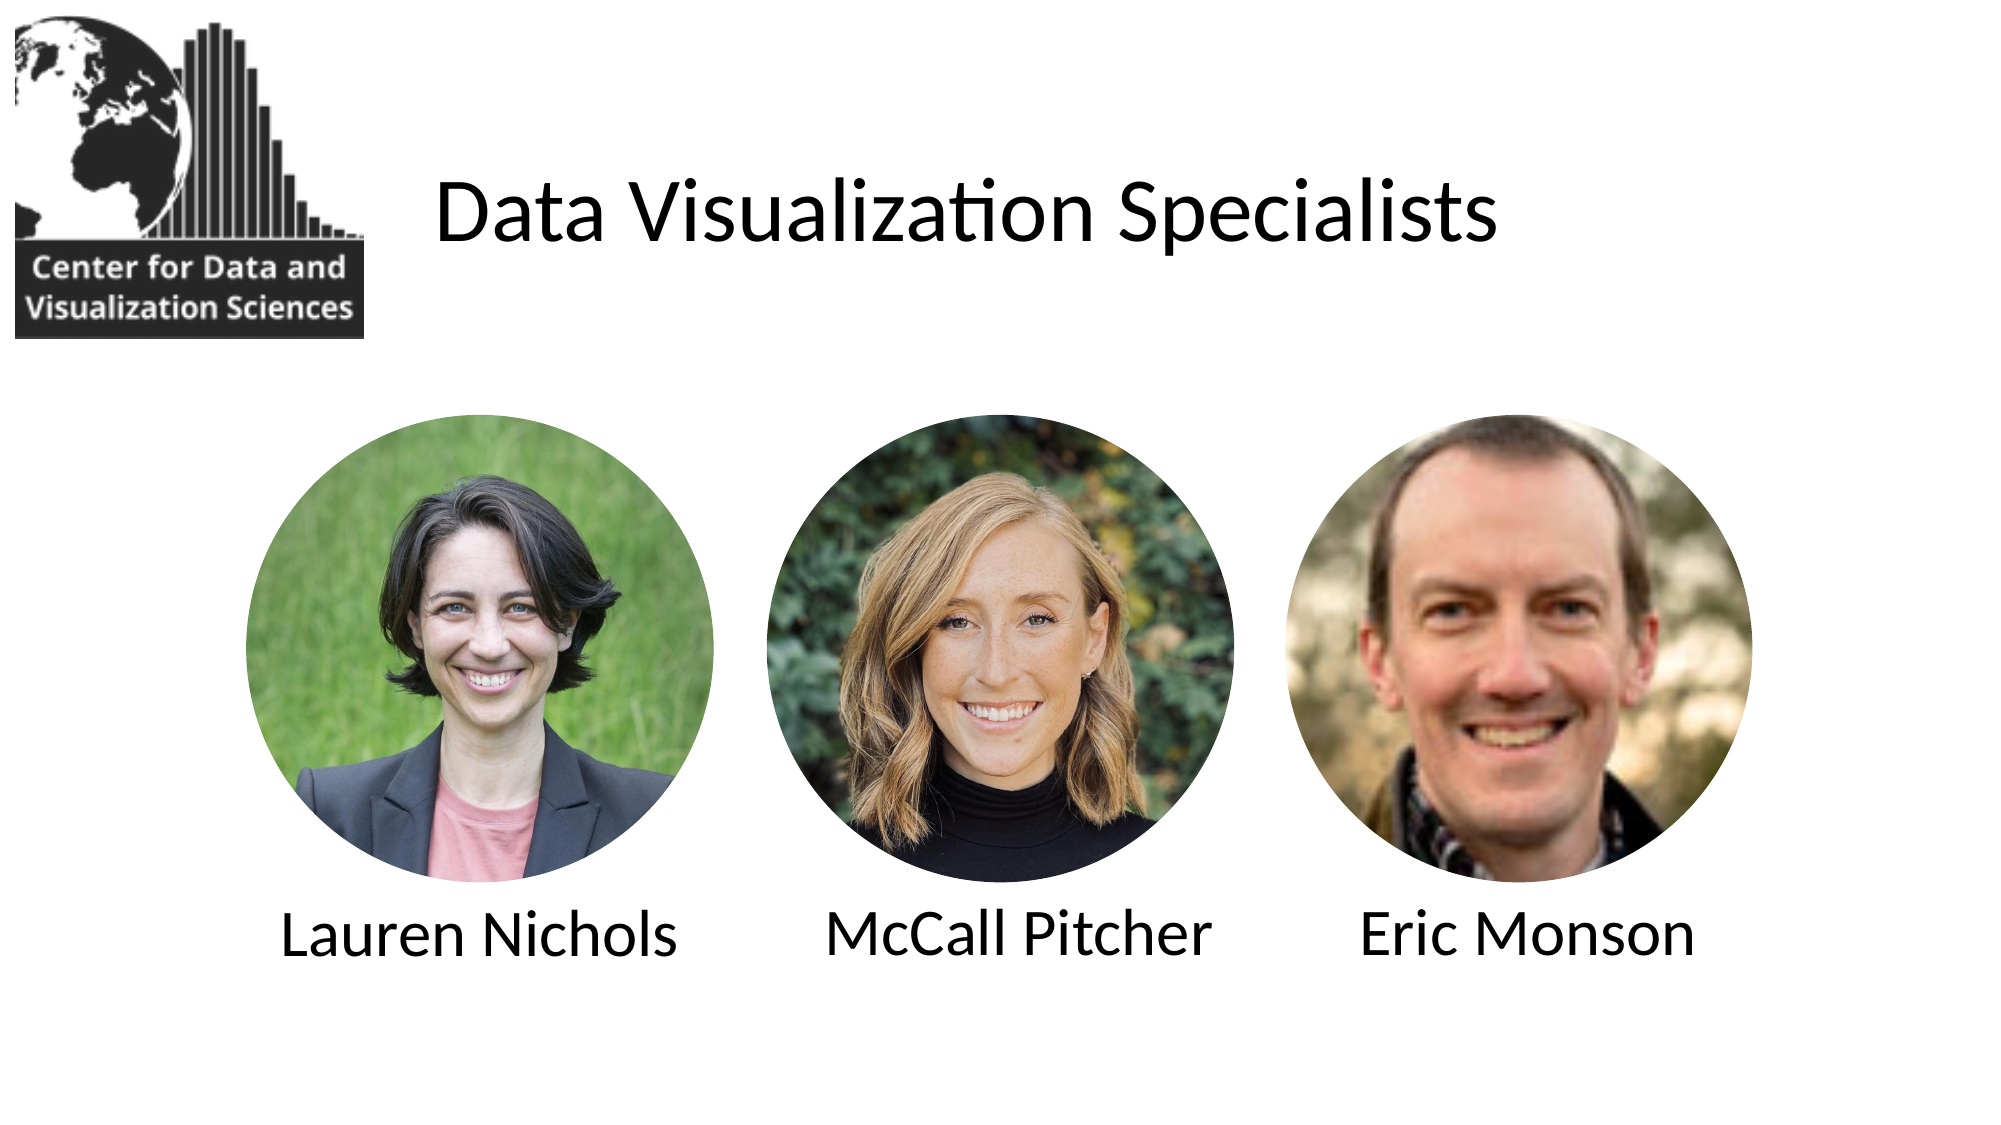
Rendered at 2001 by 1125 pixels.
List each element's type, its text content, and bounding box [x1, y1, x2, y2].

picture [15, 15, 364, 339]
text_box Lauren Nichols [206, 882, 745, 977]
picture [246, 414, 714, 883]
picture [766, 414, 1235, 883]
text_box Eric Monson [1255, 881, 1802, 977]
text_box McCall Pitcher [745, 881, 1255, 977]
picture [1284, 414, 1753, 883]
text_box Data Visualization Specialists [420, 142, 1791, 268]
